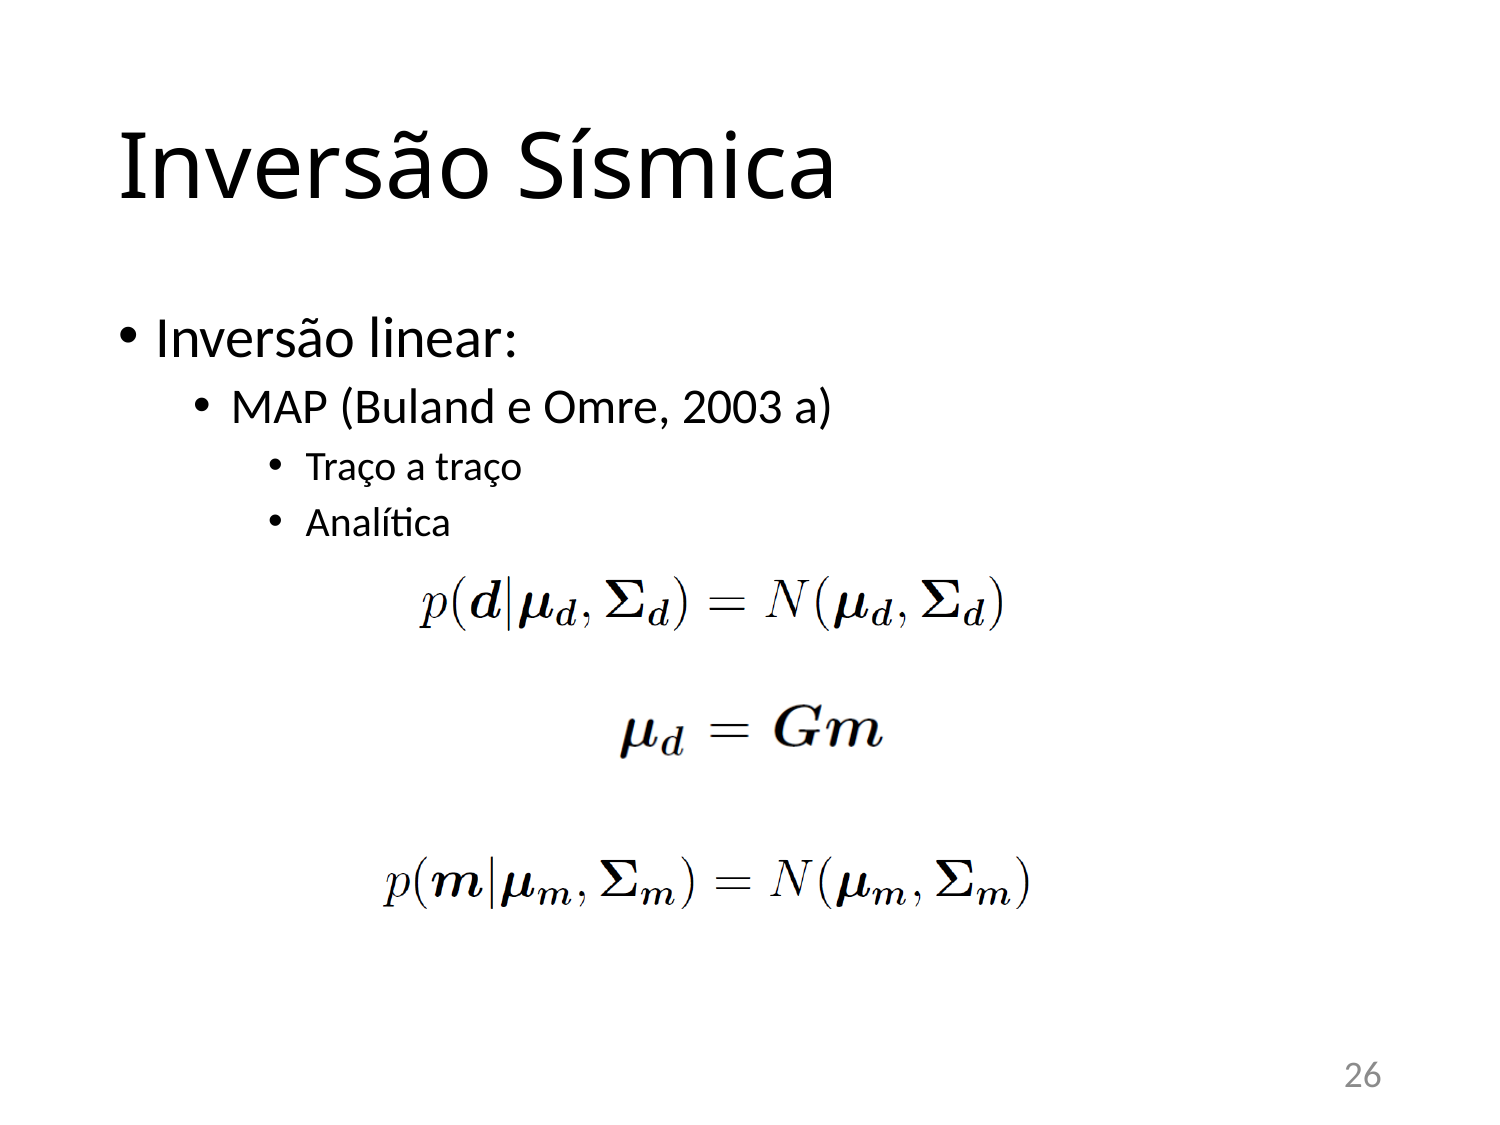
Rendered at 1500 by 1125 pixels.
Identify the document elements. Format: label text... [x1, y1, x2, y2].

picture [411, 542, 1009, 787]
list Inversão linear: MAP (Buland e Omre, 2003 a) Traço a traço Analítica [103, 299, 1397, 1112]
picture [352, 815, 1036, 966]
title Inversão Sísmica [103, 59, 1397, 278]
slide_number 26 [1059, 1042, 1397, 1103]
